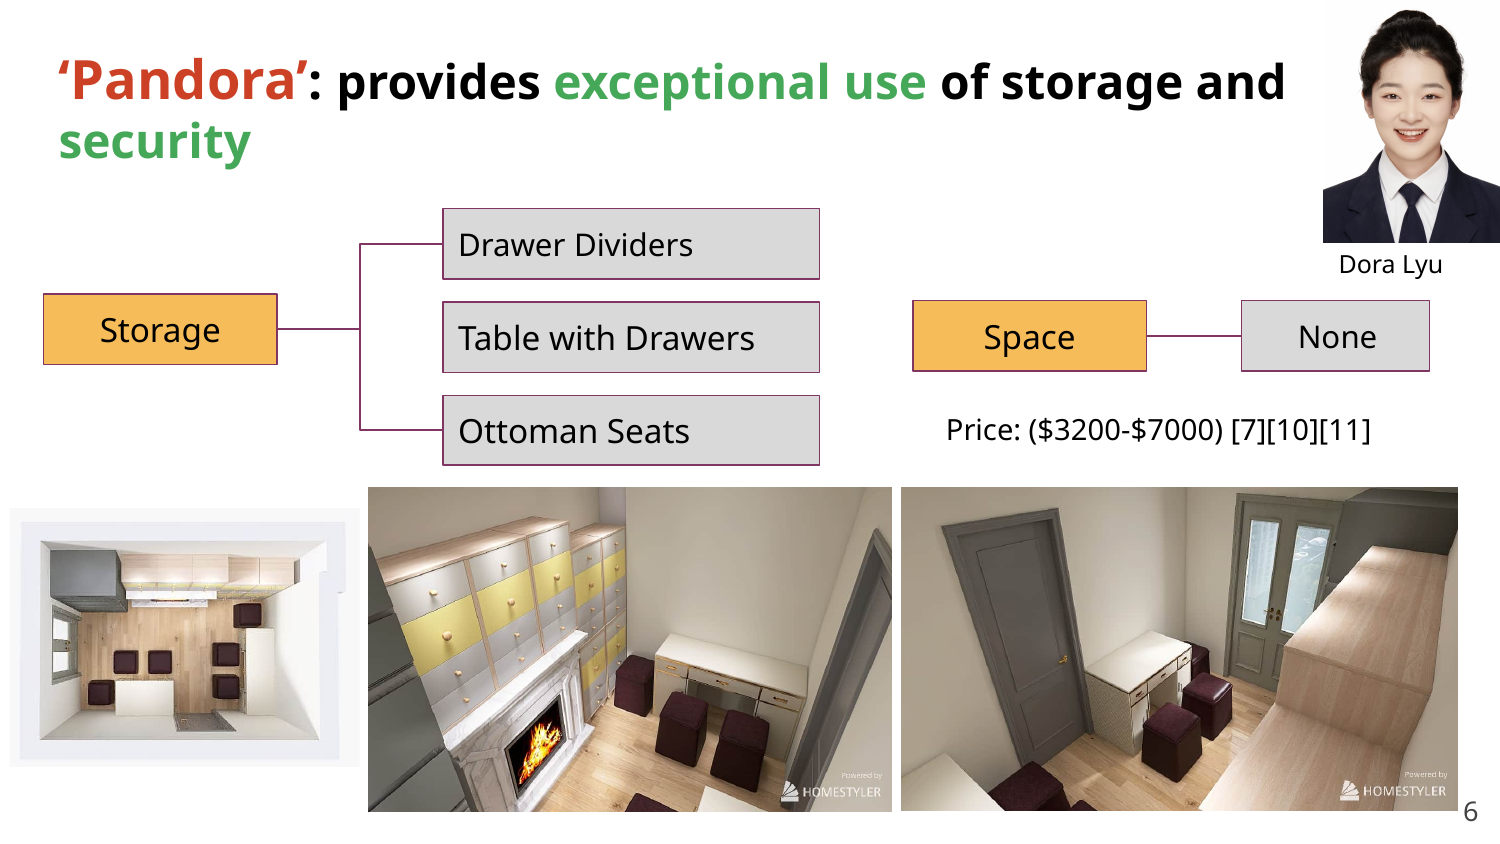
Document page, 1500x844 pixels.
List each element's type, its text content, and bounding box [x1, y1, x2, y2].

text_box Storage [43, 293, 271, 365]
text_box Dora Lyu [1323, 250, 1500, 325]
text_box None [1241, 300, 1430, 372]
slide_number ‹#› [1403, 779, 1494, 844]
text_box Price: ($3200-$7000) [7][10][11] [930, 396, 1500, 462]
picture [1323, 0, 1500, 243]
picture [368, 487, 892, 812]
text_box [276, 337, 444, 431]
text_box Drawer Dividers [443, 208, 820, 280]
picture [900, 486, 1459, 811]
picture [9, 508, 360, 767]
title ‘Pandora’: provides exceptional use of storage and security [43, 30, 1318, 186]
text_box Space [912, 300, 1147, 372]
text_box Ottoman Seats [443, 395, 820, 465]
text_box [276, 243, 444, 330]
text_box Table with Drawers [449, 302, 820, 373]
